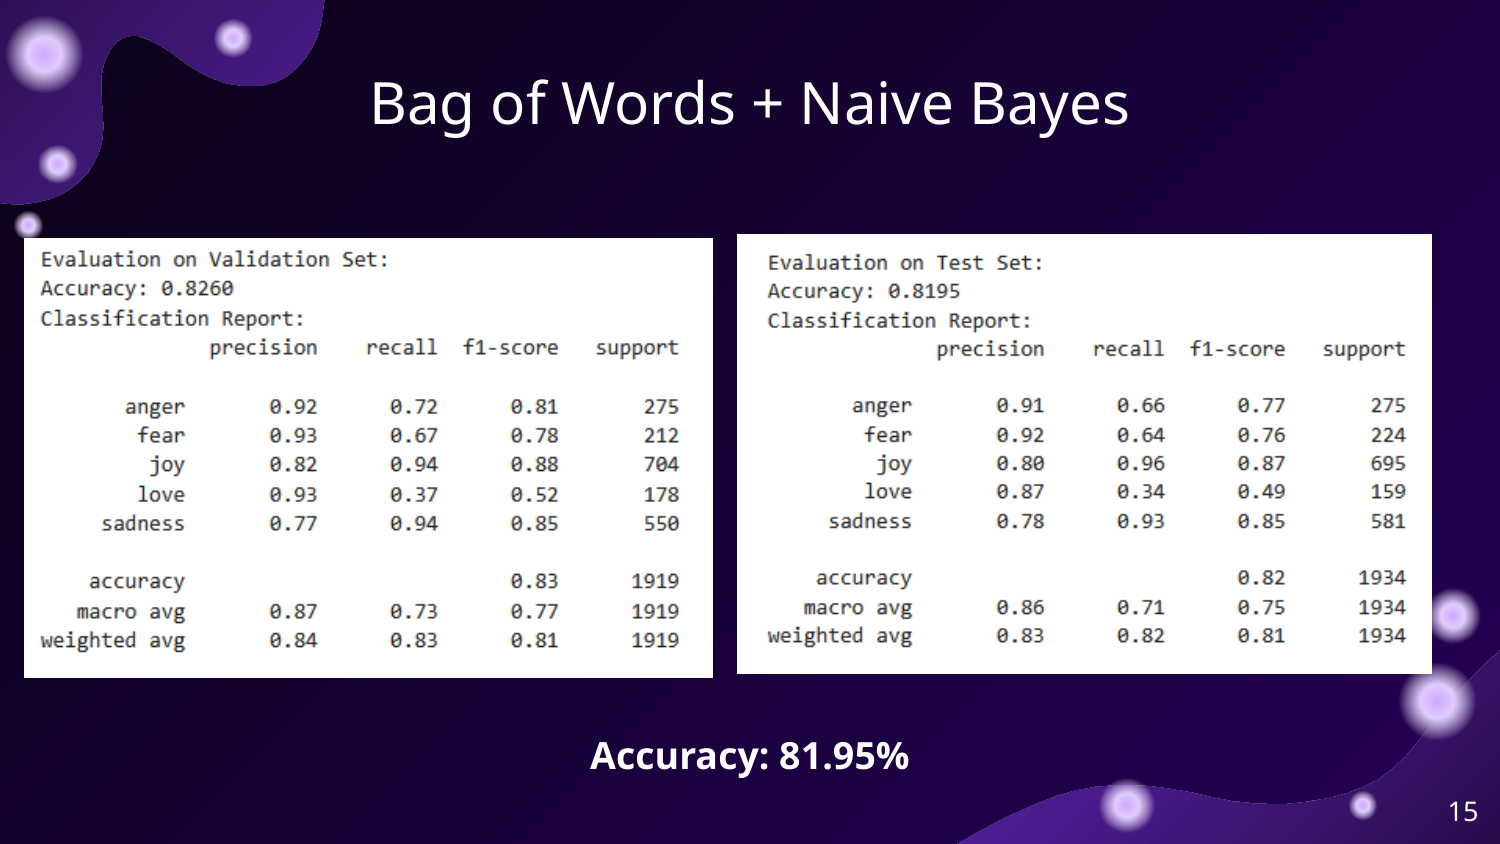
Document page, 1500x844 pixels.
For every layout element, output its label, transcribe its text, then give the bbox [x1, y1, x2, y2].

slide_number ‹#› [1403, 779, 1494, 844]
title Bag of Words + Naive Bayes [118, 50, 1382, 145]
text_box Accuracy: 81.95% [503, 717, 996, 793]
picture [24, 237, 713, 678]
picture [737, 234, 1432, 675]
